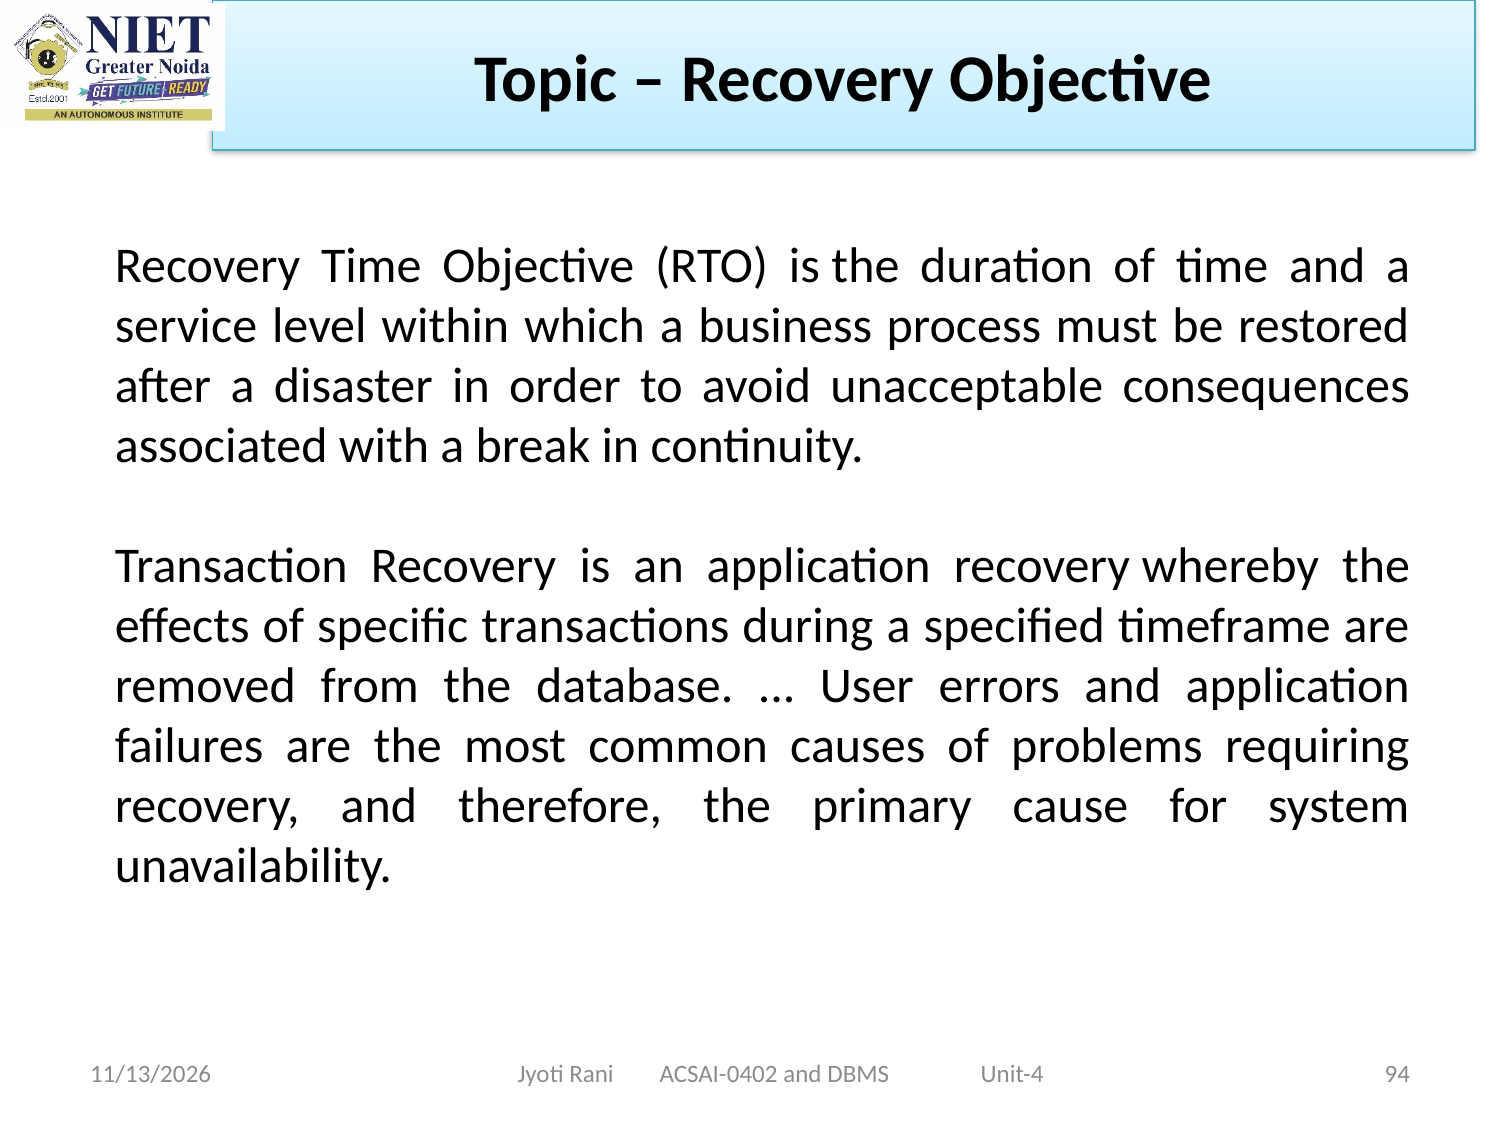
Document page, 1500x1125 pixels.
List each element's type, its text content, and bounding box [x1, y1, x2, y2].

text_box Topic – Recovery Objective [212, 0, 1476, 151]
slide_number 94 [1074, 1042, 1425, 1103]
text_box Recovery Time Objective (RTO) is the duration of time and a service level within which a business process must be restored after a disaster in order to avoid unacceptable consequences associated with a break in continuity. Transaction Recovery is an application recovery whereby the effects of specific transactions during a specified timeframe are removed from the database. ... User errors and application failures are the most common causes of problems requiring recovery, and therefore, the primary cause for system unavailability. [99, 224, 1425, 900]
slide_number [75, 1042, 312, 1103]
picture [0, 2, 226, 131]
footer Jyoti Rani ACSAI-0402 and DBMS Unit-4 [312, 1042, 1074, 1103]
